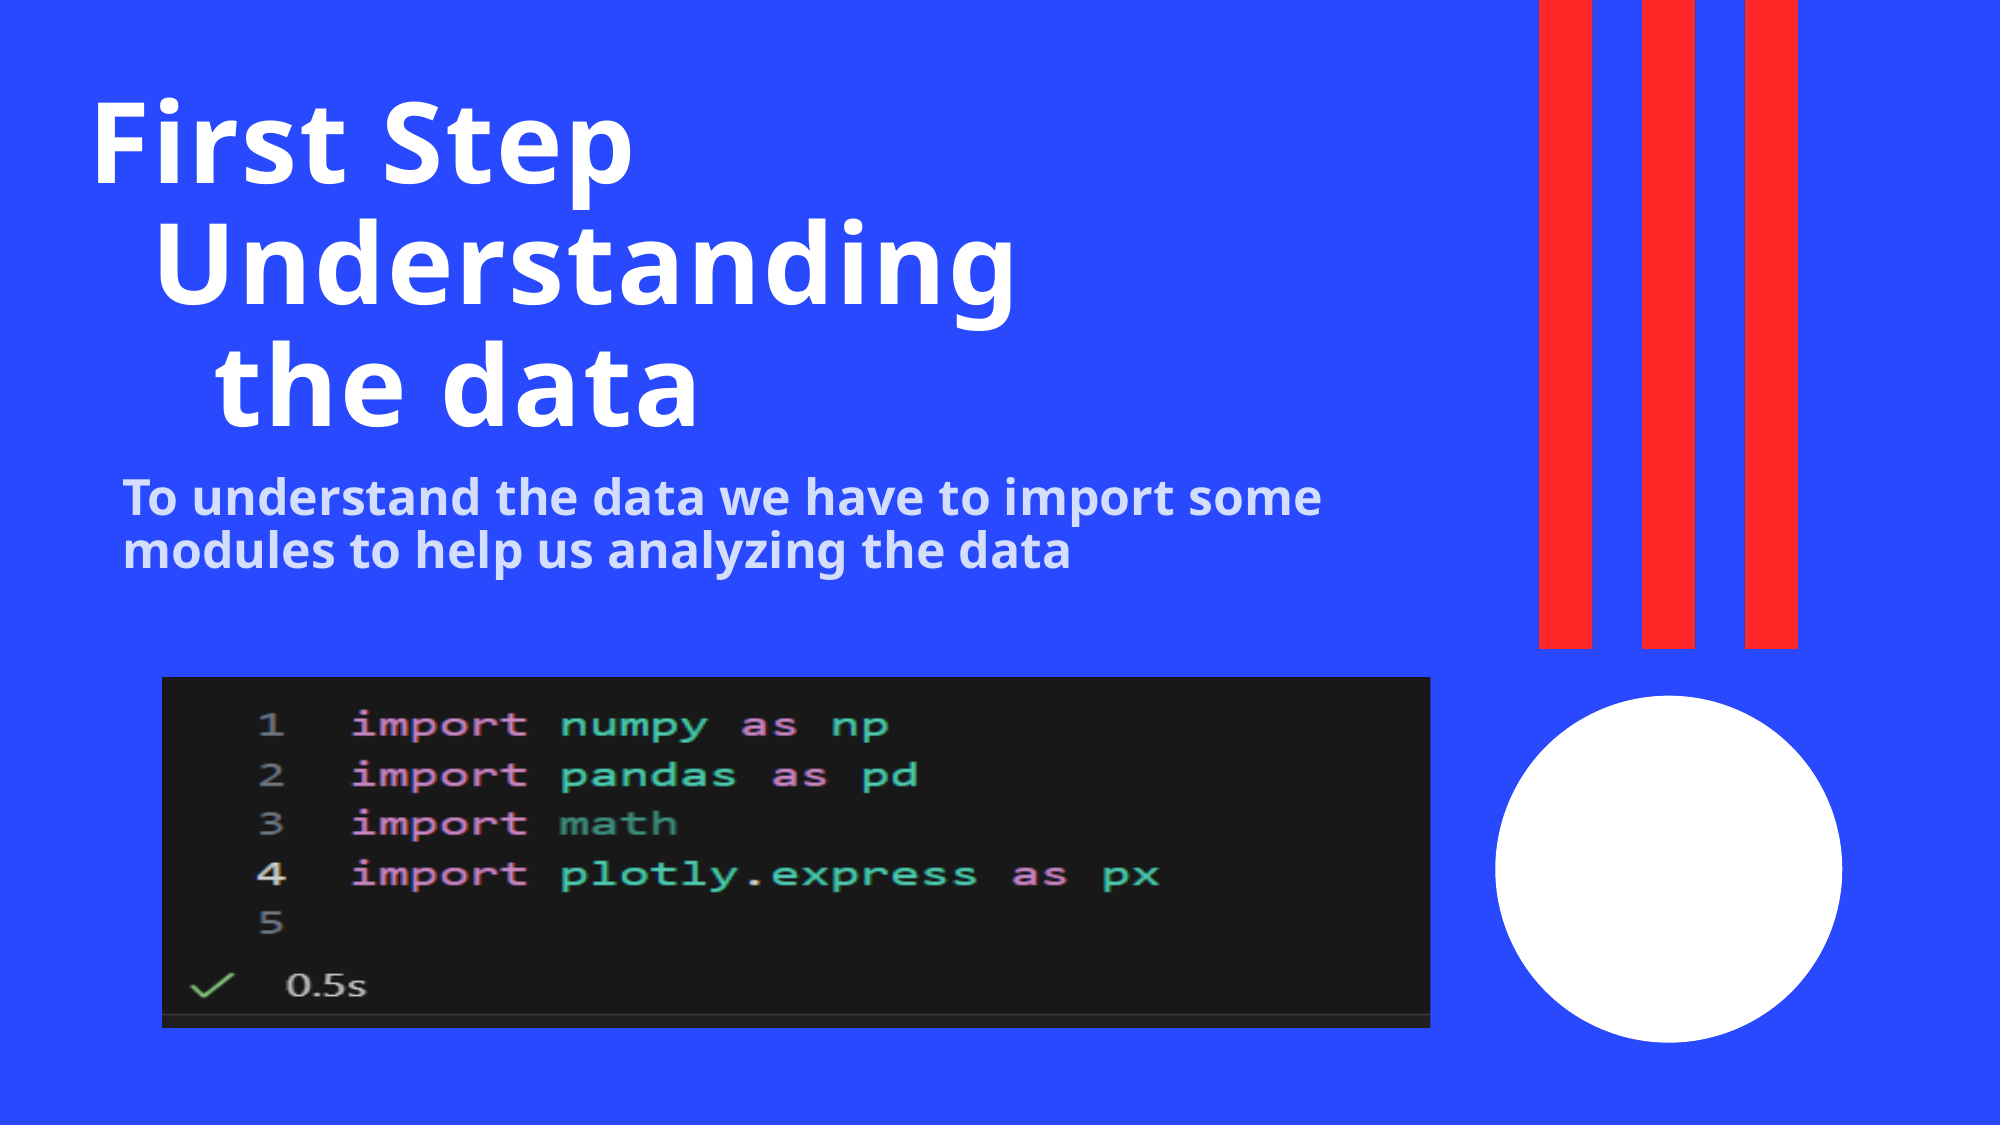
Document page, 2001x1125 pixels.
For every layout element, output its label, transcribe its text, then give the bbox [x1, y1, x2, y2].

list To understand the data we have to import some modules to help us analyzing the data [122, 471, 1369, 597]
picture [162, 677, 1431, 1028]
picture [1539, 0, 1798, 649]
title First Step Understanding the data [88, 28, 1143, 451]
